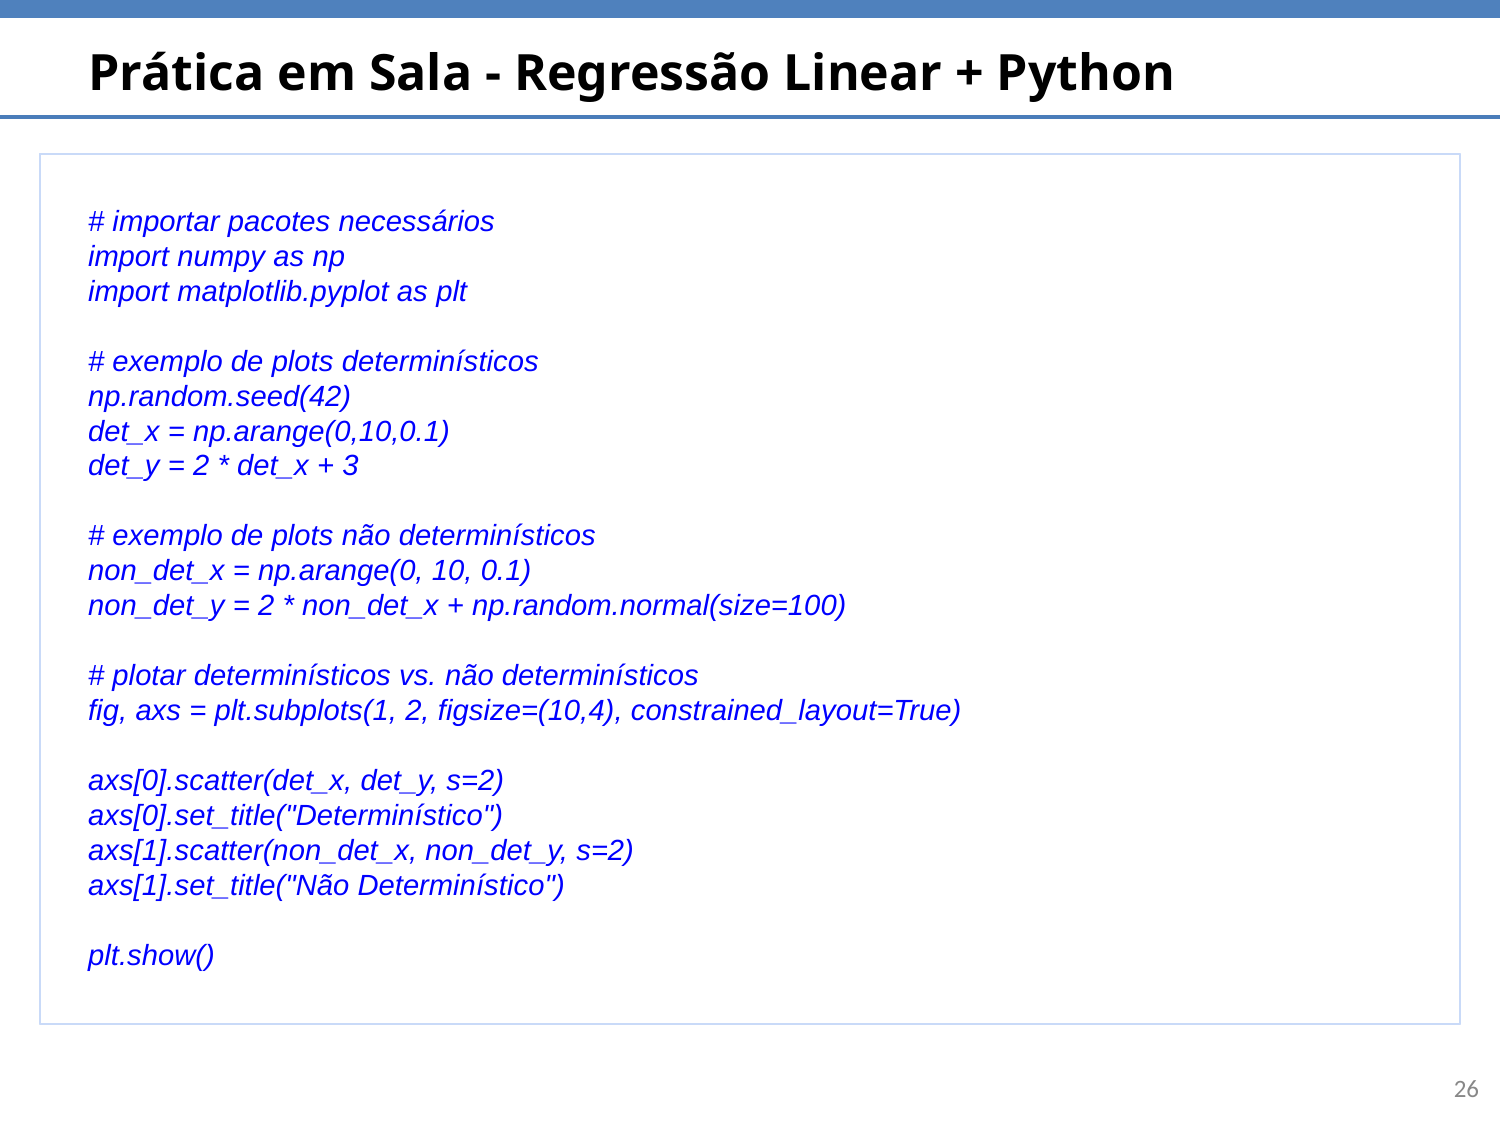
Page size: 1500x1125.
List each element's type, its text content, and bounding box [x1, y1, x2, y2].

title Prática em Sala - Regressão Linear + Python [73, 39, 1424, 115]
text_box [39, 154, 1461, 1025]
text_box # importar pacotes necessários import numpy as np import matplotlib.pyplot as plt # exemplo de plots determinísticos np.random.seed(42) det_x = np.arange(0,10,0.1) det_y = 2 * det_x + 3 # exemplo de plots não determinísticos non_det_x = np.arange(0, 10, 0.1) non_det_y = 2 * non_det_x + np.random.normal(size=100) # plotar determinísticos vs. não determinísticos fig, axs = plt.subplots(1, 2, figsize=(10,4), constrained_layout=True) axs[0].scatter(det_x, det_y, s=2) axs[0].set_title("Determinístico") axs[1].scatter(non_det_x, non_det_y, s=2) axs[1].set_title("Não Determinístico") plt.show() [73, 187, 1424, 993]
slide_number ‹#› [1373, 1057, 1495, 1118]
